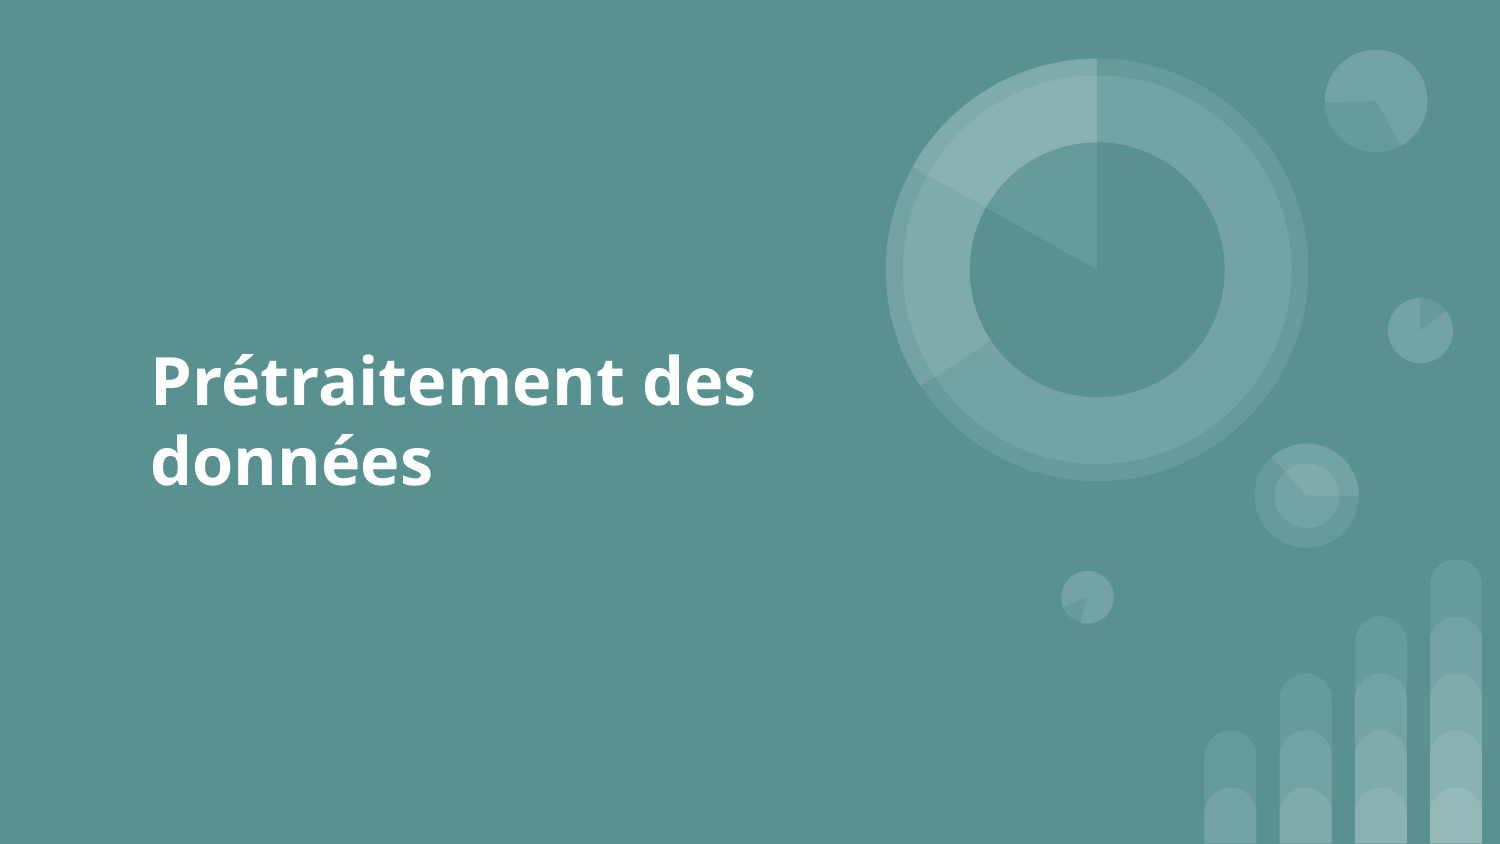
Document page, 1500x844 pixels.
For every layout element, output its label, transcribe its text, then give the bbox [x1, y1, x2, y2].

title Prétraitement des données [135, 264, 834, 572]
